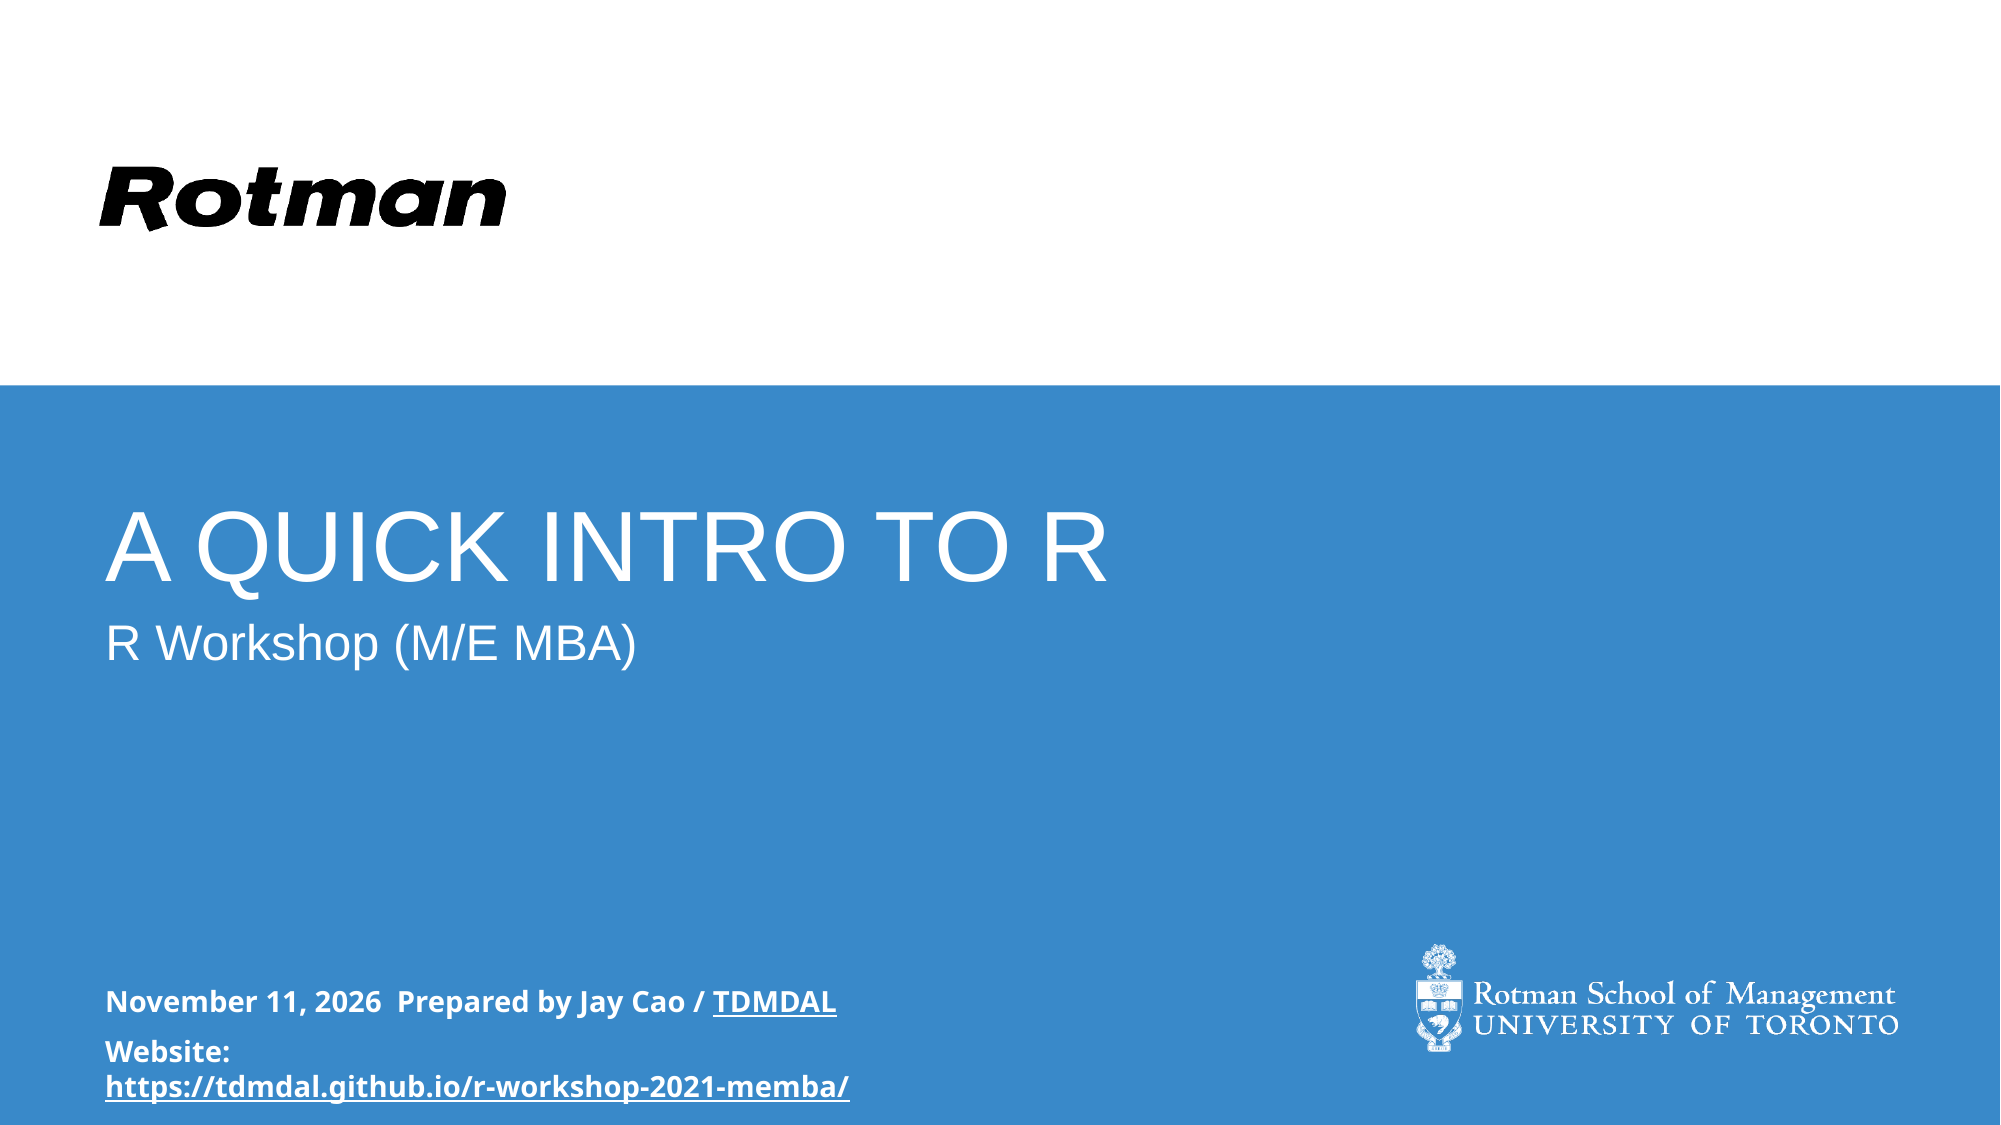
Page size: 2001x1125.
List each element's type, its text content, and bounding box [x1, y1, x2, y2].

picture [78, 143, 528, 260]
picture [1416, 944, 1898, 1052]
title A Quick Intro to R [90, 385, 1791, 609]
text_box Website: https://tdmdal.github.io/r-workshop-2021-memba/ [90, 1026, 874, 1116]
text_box July 20, 2021 Prepared by Jay Cao / TDMDAL [90, 975, 1402, 1031]
list R Workshop (M/E MBA) [90, 609, 1792, 776]
